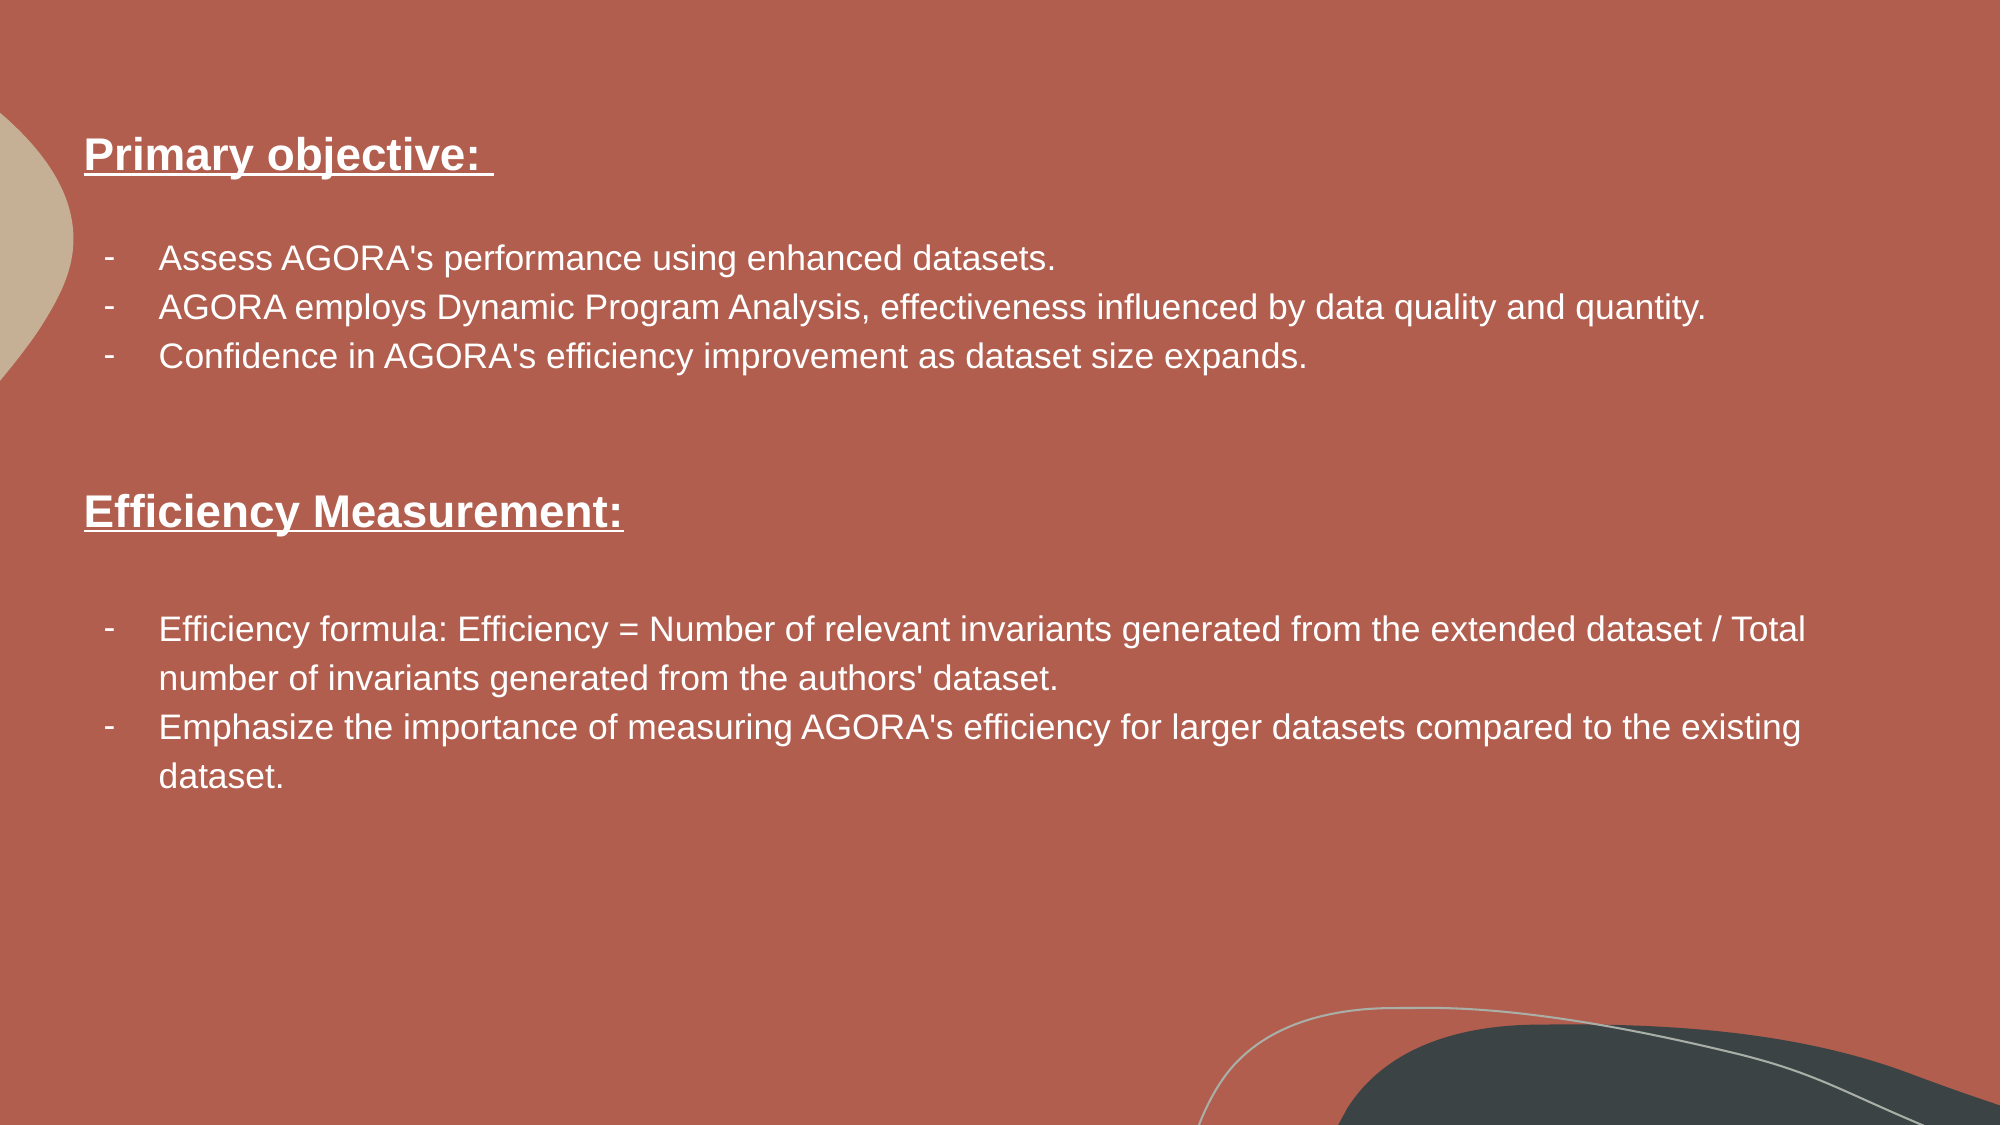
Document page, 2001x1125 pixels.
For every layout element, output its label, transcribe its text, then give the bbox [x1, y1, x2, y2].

text_box Primary objective: Assess AGORA's performance using enhanced datasets. AGORA employs Dynamic Program Analysis, effectiveness influenced by data quality and quantity. Confidence in AGORA's efficiency improvement as dataset size expands. Efficiency Measurement: Efficiency formula: Efficiency = Number of relevant invariants generated from the extended dataset / Total number of invariants generated from the authors' dataset. Emphasize the importance of measuring AGORA's efficiency for larger datasets compared to the existing dataset. [68, 101, 1932, 859]
